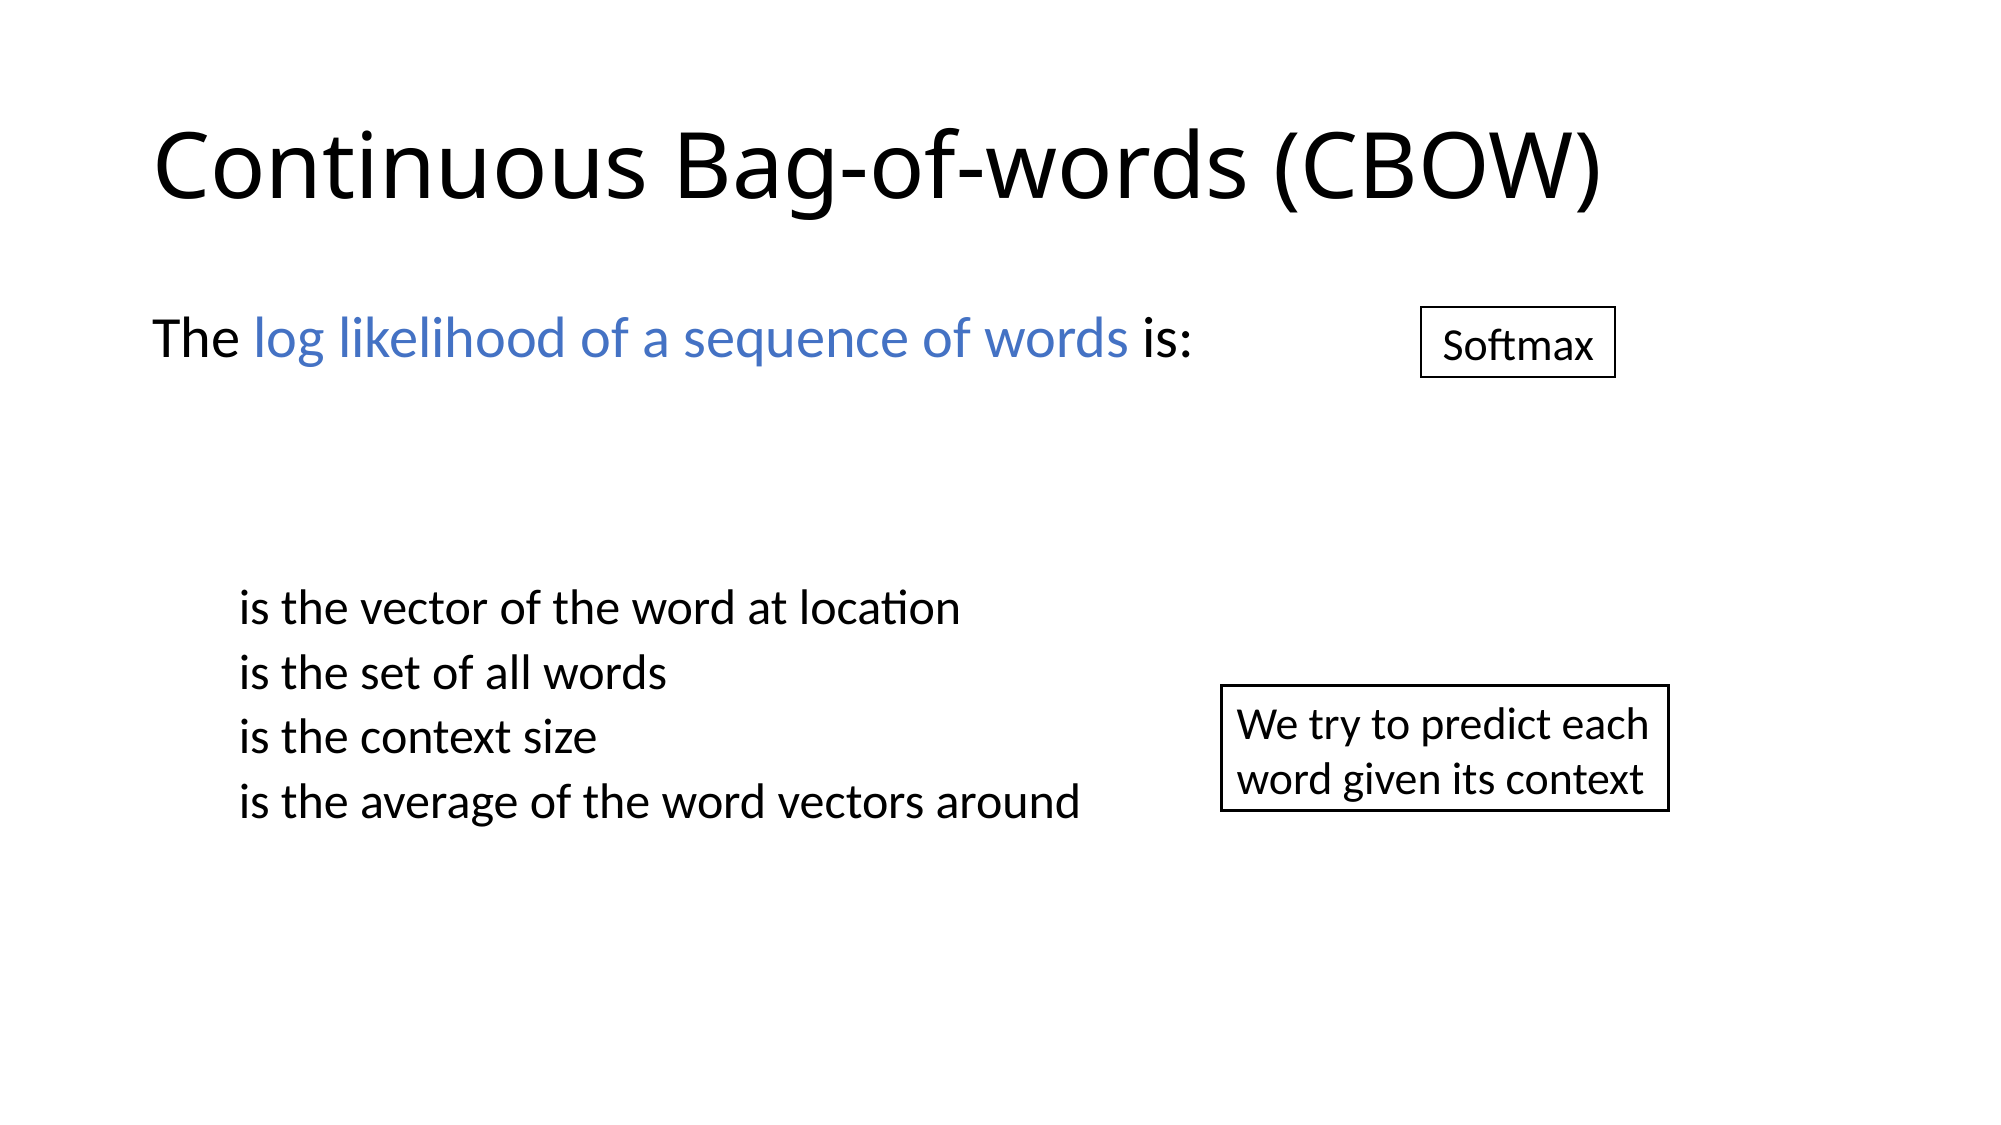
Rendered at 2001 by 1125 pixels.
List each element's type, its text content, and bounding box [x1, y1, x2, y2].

text_box Softmax [1420, 306, 1616, 378]
text_box We try to predict each word given its context [1221, 685, 1669, 812]
title Continuous Bag-of-words (CBOW) [137, 59, 1863, 278]
